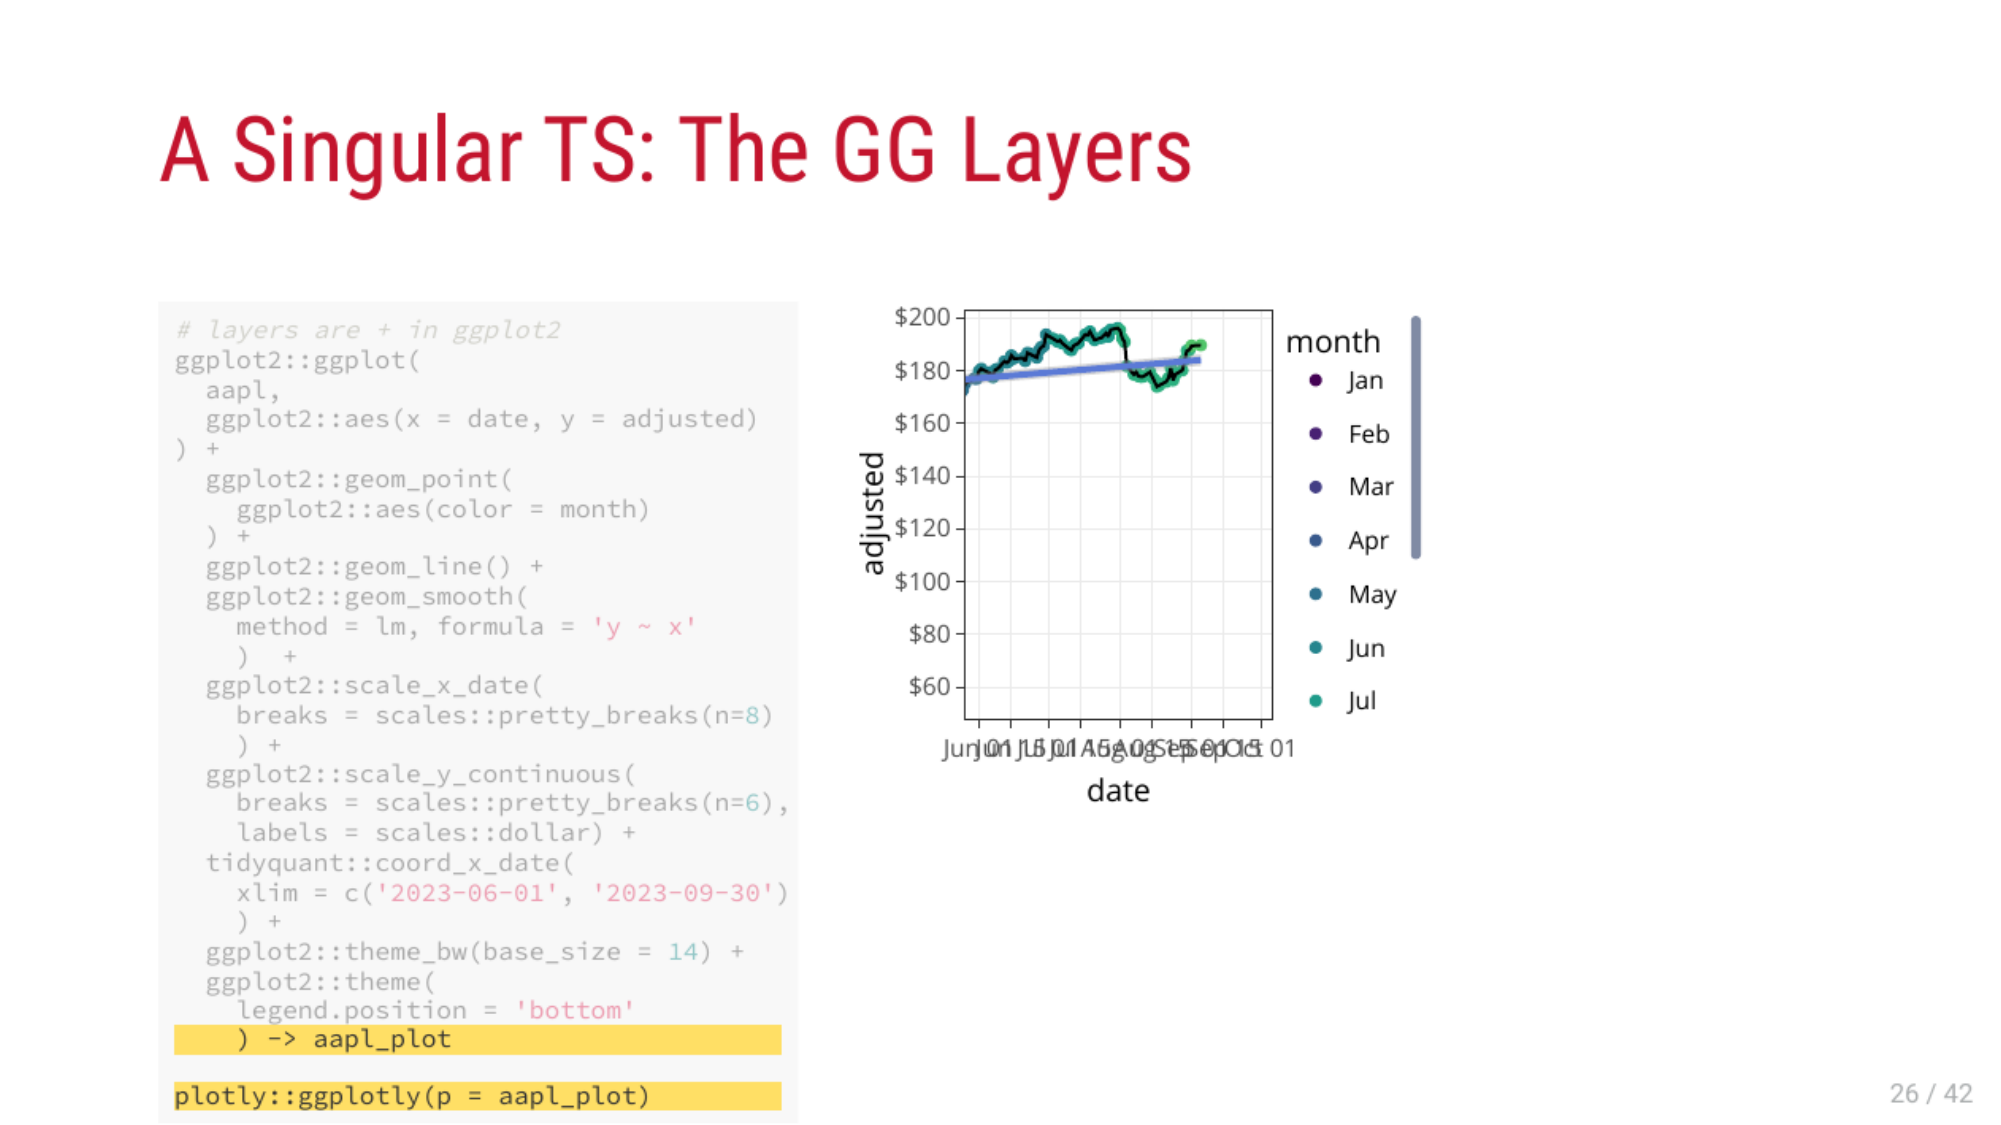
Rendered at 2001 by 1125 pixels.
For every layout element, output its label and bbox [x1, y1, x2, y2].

list [0, 0, 2000, 1125]
